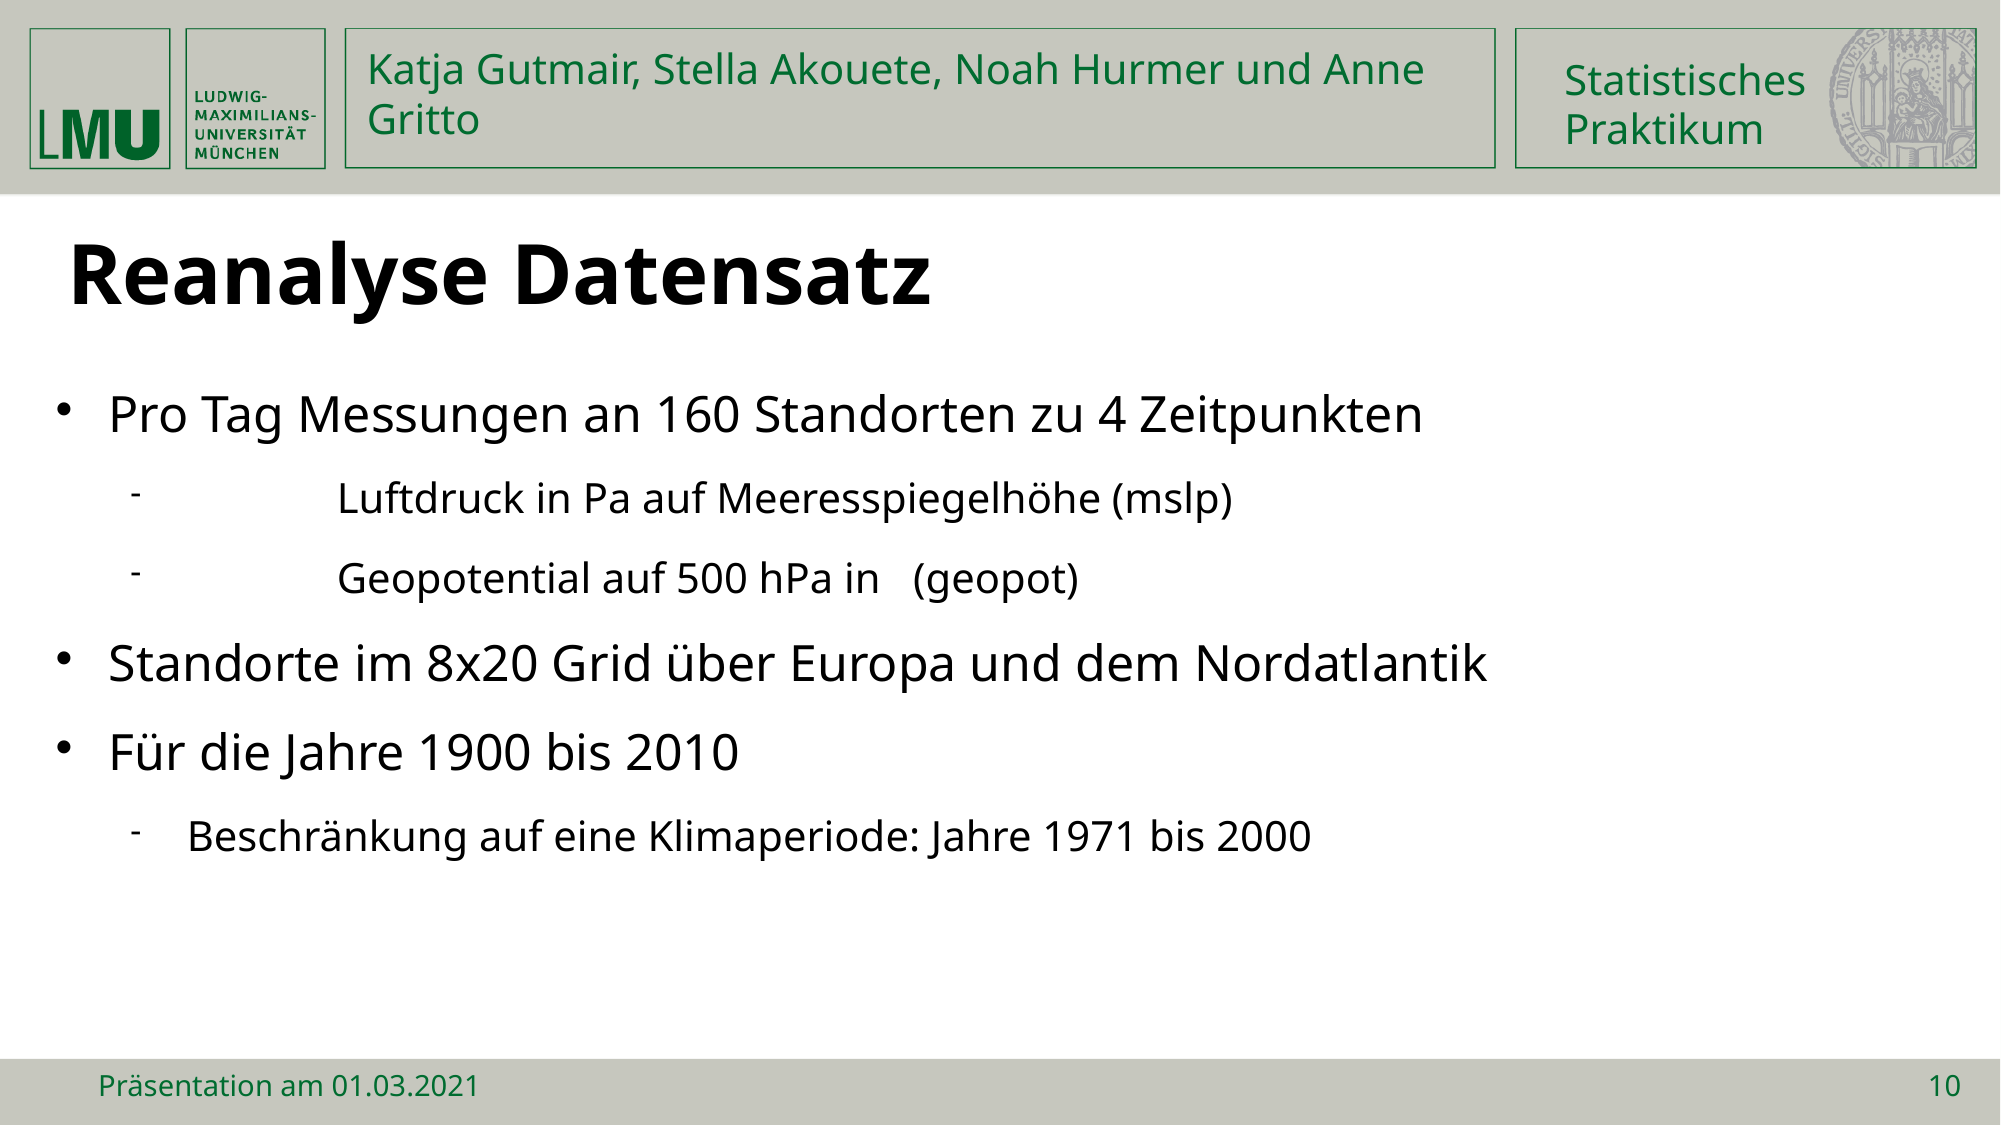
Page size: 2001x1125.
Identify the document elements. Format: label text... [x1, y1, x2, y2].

text_box Statistisches Praktikum [1549, 46, 1833, 161]
text_box 10 [1803, 1059, 1977, 1108]
picture [0, 0, 2001, 1125]
text_box [1525, 30, 1821, 161]
text_box Reanalyse Datensatz [52, 213, 1948, 339]
text_box Präsentation am 01.03.2021 [83, 1059, 1775, 1108]
text_box Katja Gutmair, Stella Akouete, Noah Hurmer und Anne Gritto [352, 74, 1463, 150]
